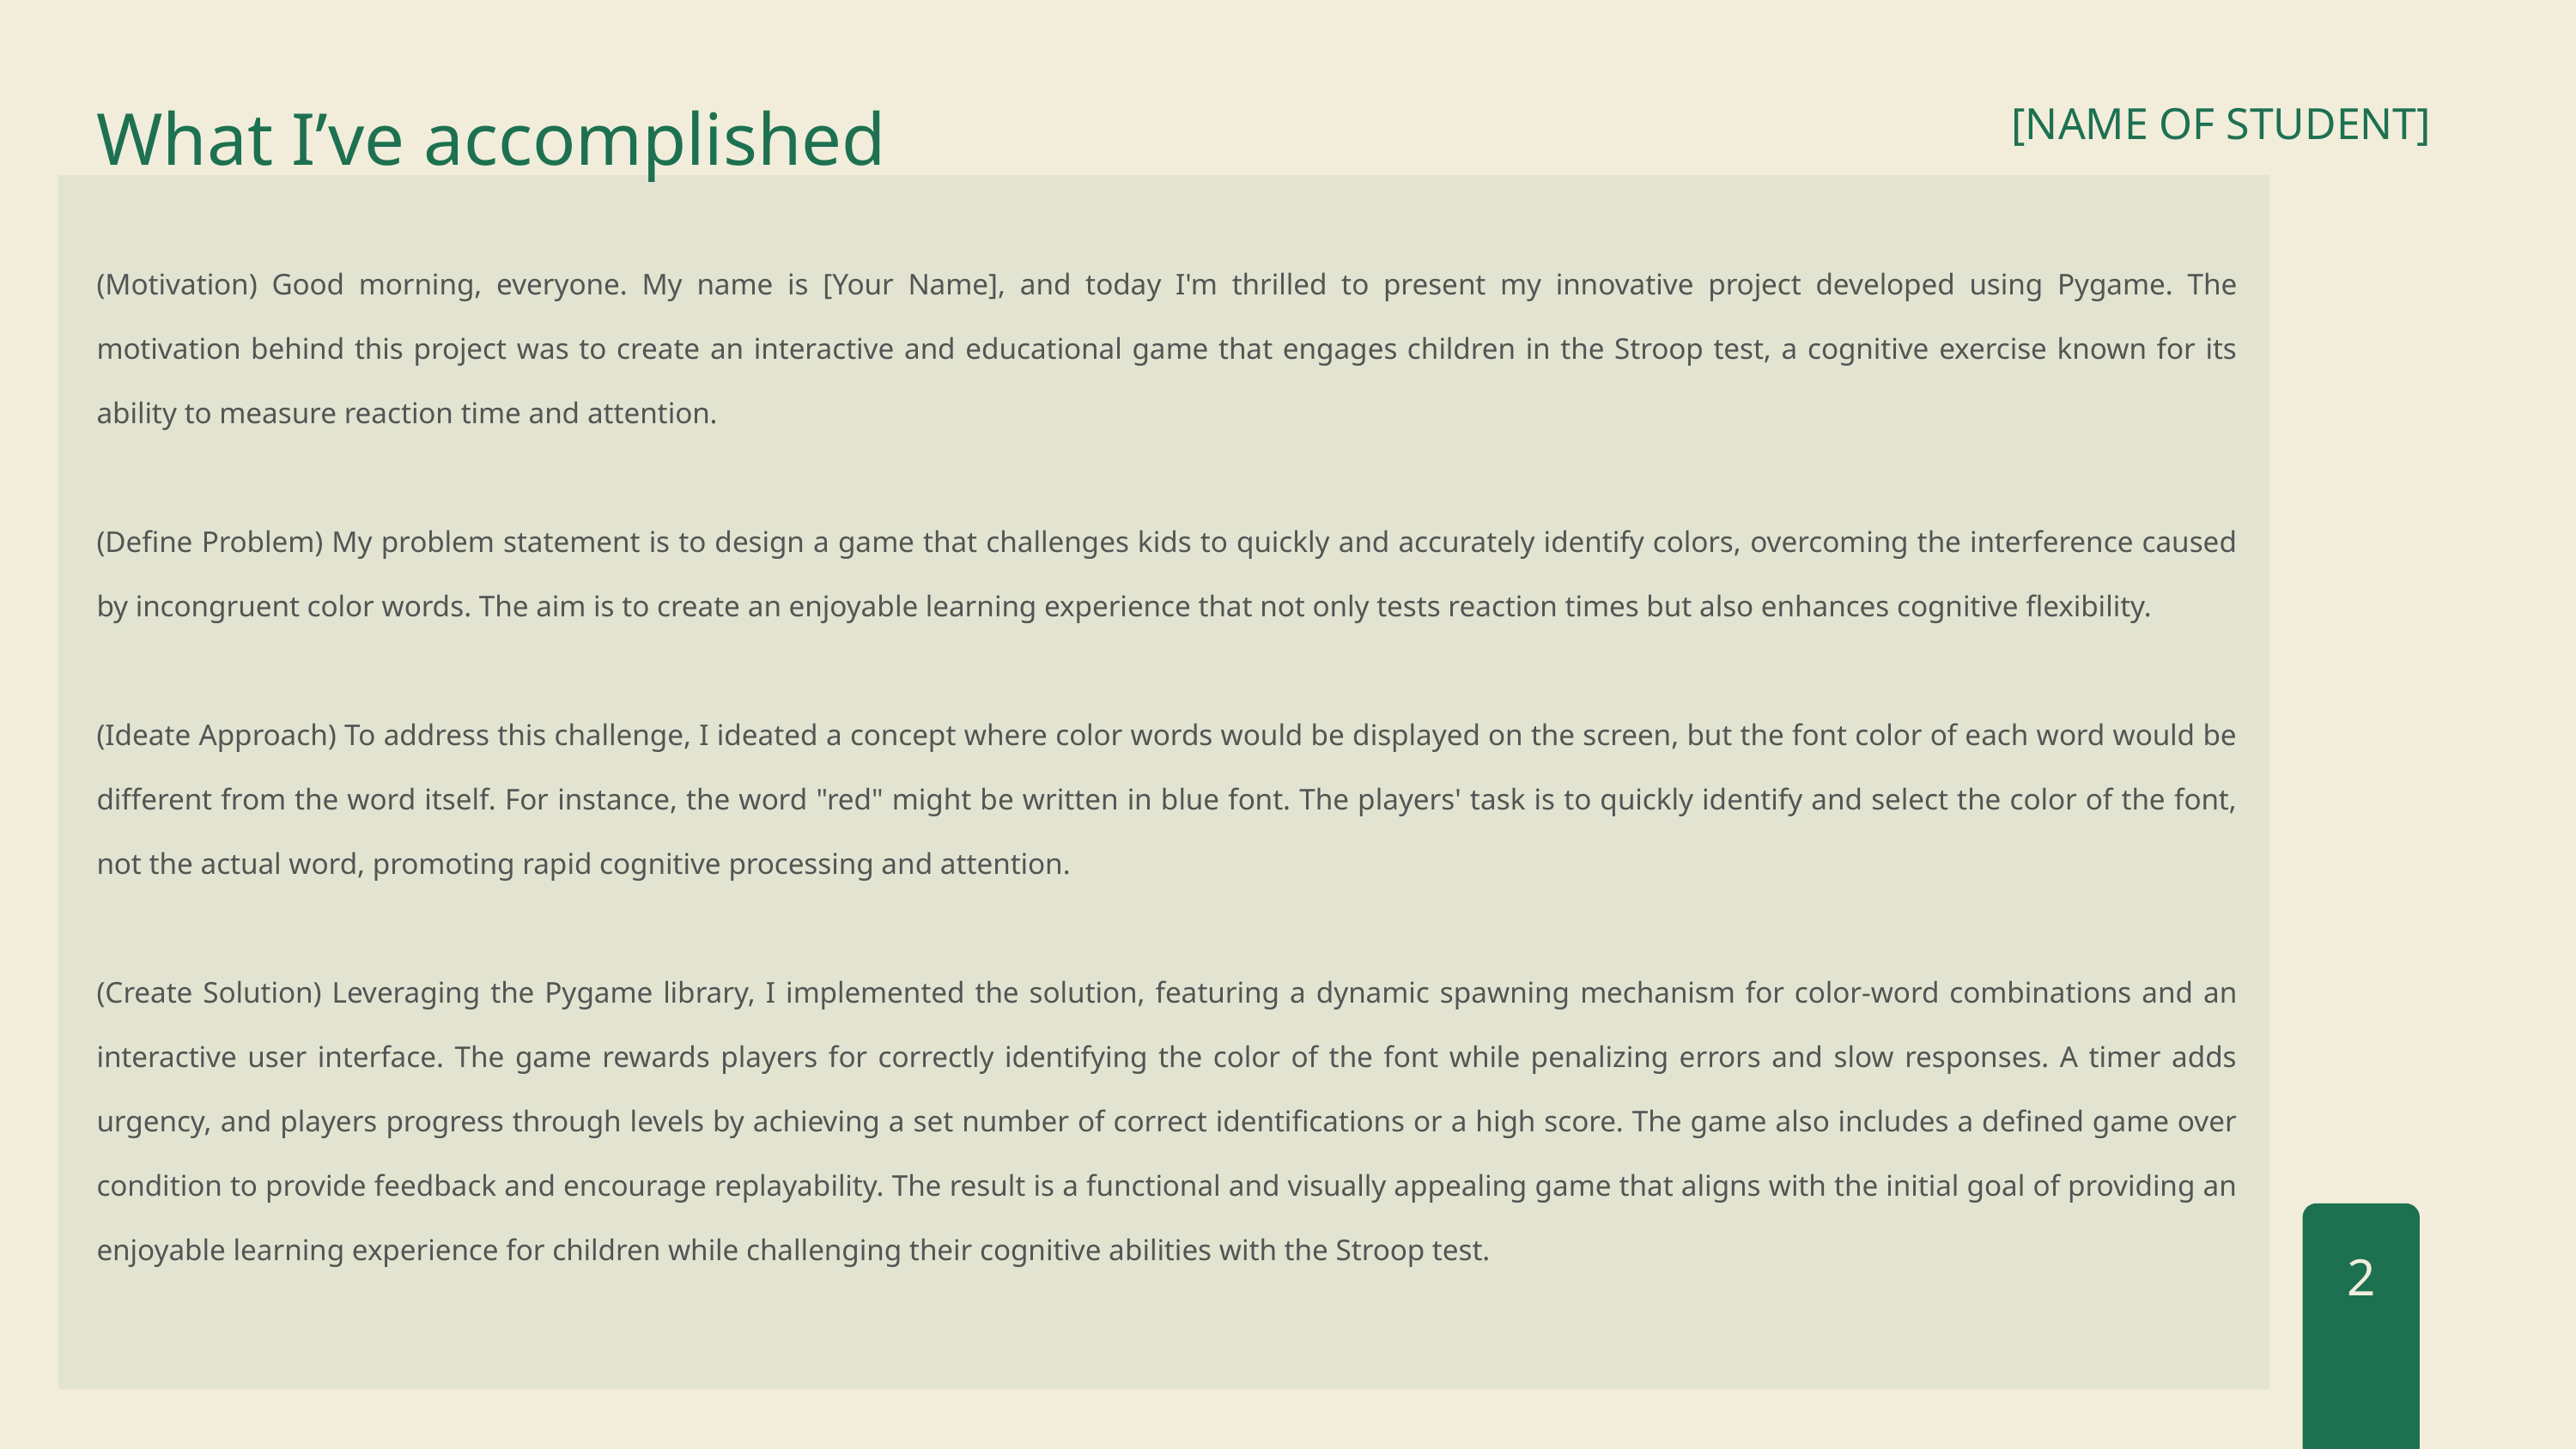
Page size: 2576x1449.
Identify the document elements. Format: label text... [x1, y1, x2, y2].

text_box [NAME OF STUDENT] [1930, 88, 2432, 149]
text_box (Motivation) Good morning, everyone. My name is [Your Name], and today I'm thrilled to present my innovative project developed using Pygame. The motivation behind this project was to create an interactive and educational game that engages children in the Stroop test, a cognitive exercise known for its ability to measure reaction time and attention. (Define Problem) My problem statement is to design a game that challenges kids to quickly and accurately identify colors, overcoming the interference caused by incongruent color words. The aim is to create an enjoyable learning experience that not only tests reaction times but also enhances cognitive flexibility. (Ideate Approach) To address this challenge, I ideated a concept where color words would be displayed on the screen, but the font color of each word would be different from the word itself. For instance, the word "red" might be written in blue font. The players' task is to quickly identify and select the color of the font, not the actual word, promoting rapid cognitive processing and attention. (Create Solution) Leveraging the Pygame library, I implemented the solution, featuring a dynamic spawning mechanism for color-word combinations and an interactive user interface. The game rewards players for correctly identifying the color of the font while penalizing errors and slow responses. A timer adds urgency, and players progress through levels by achieving a set number of correct identifications or a high score. The game also includes a defined game over condition to provide feedback and encourage replayability. The result is a functional and visually appealing game that aligns with the initial goal of providing an enjoyable learning experience for children while challenging their cognitive abilities with the Stroop test. [96, 236, 2241, 1267]
text_box [57, 173, 2271, 1391]
text_box What I’ve accomplished [96, 79, 1076, 179]
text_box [2302, 1203, 2421, 1449]
